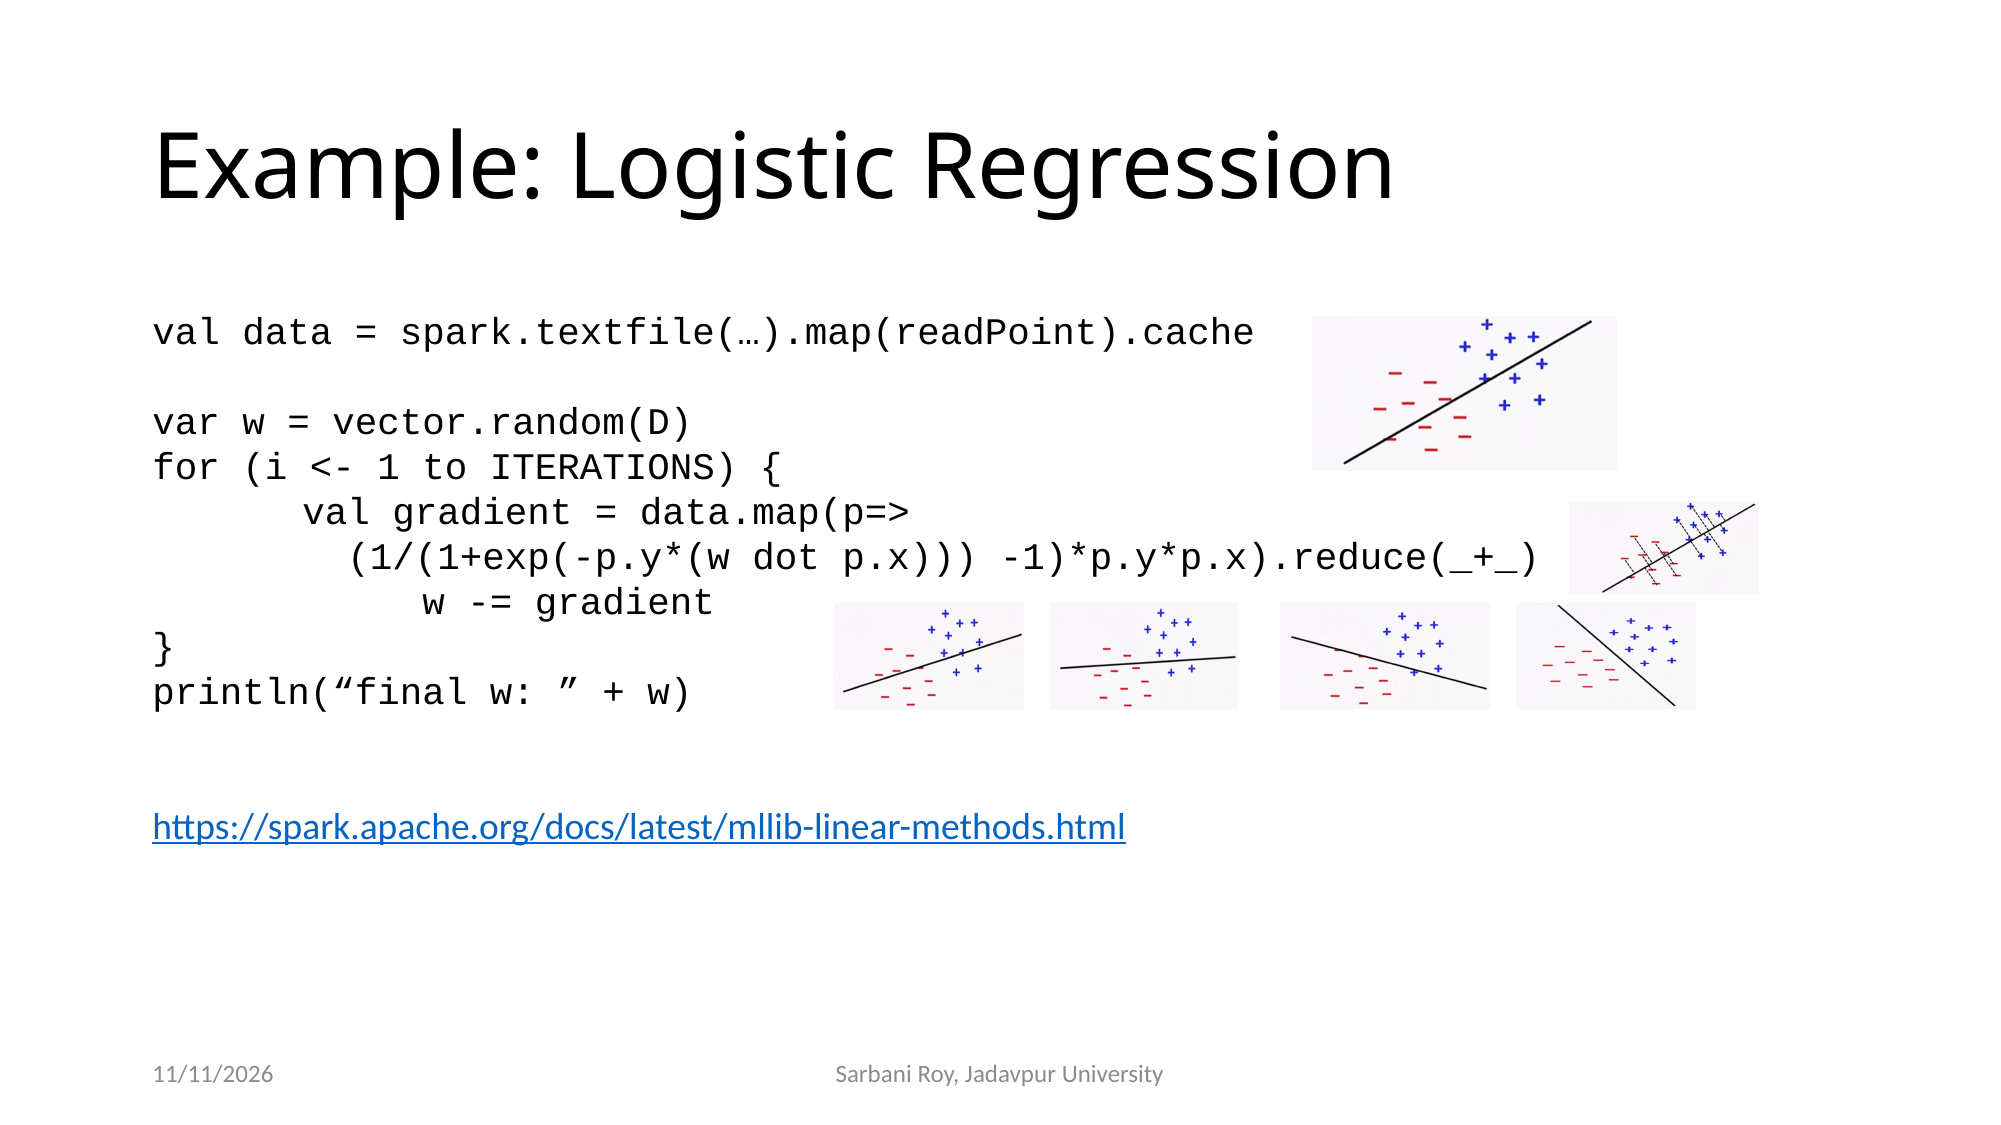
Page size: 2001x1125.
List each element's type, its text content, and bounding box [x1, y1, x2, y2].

picture [834, 603, 1024, 709]
picture [1280, 603, 1490, 709]
footer Sarbani Roy, Jadavpur University [662, 1042, 1338, 1103]
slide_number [137, 1042, 588, 1103]
picture [1312, 316, 1617, 471]
list val data = spark.textfile(…).map(readPoint).cache var w = vector.random(D) for (i <- 1 to ITERATIONS) { val gradient = data.map(p=> (1/(1+exp(-p.y*(w dot p.x))) -1)*p.y*p.x).reduce(_+_) w -= gradient } println(“final w: ” + w) https://spark.apache.org/docs/latest/mllib-linear-methods.html [137, 299, 1863, 1014]
picture [1050, 603, 1238, 709]
picture [1569, 501, 1759, 596]
title Example: Logistic Regression [137, 59, 1863, 278]
picture [1516, 603, 1696, 709]
